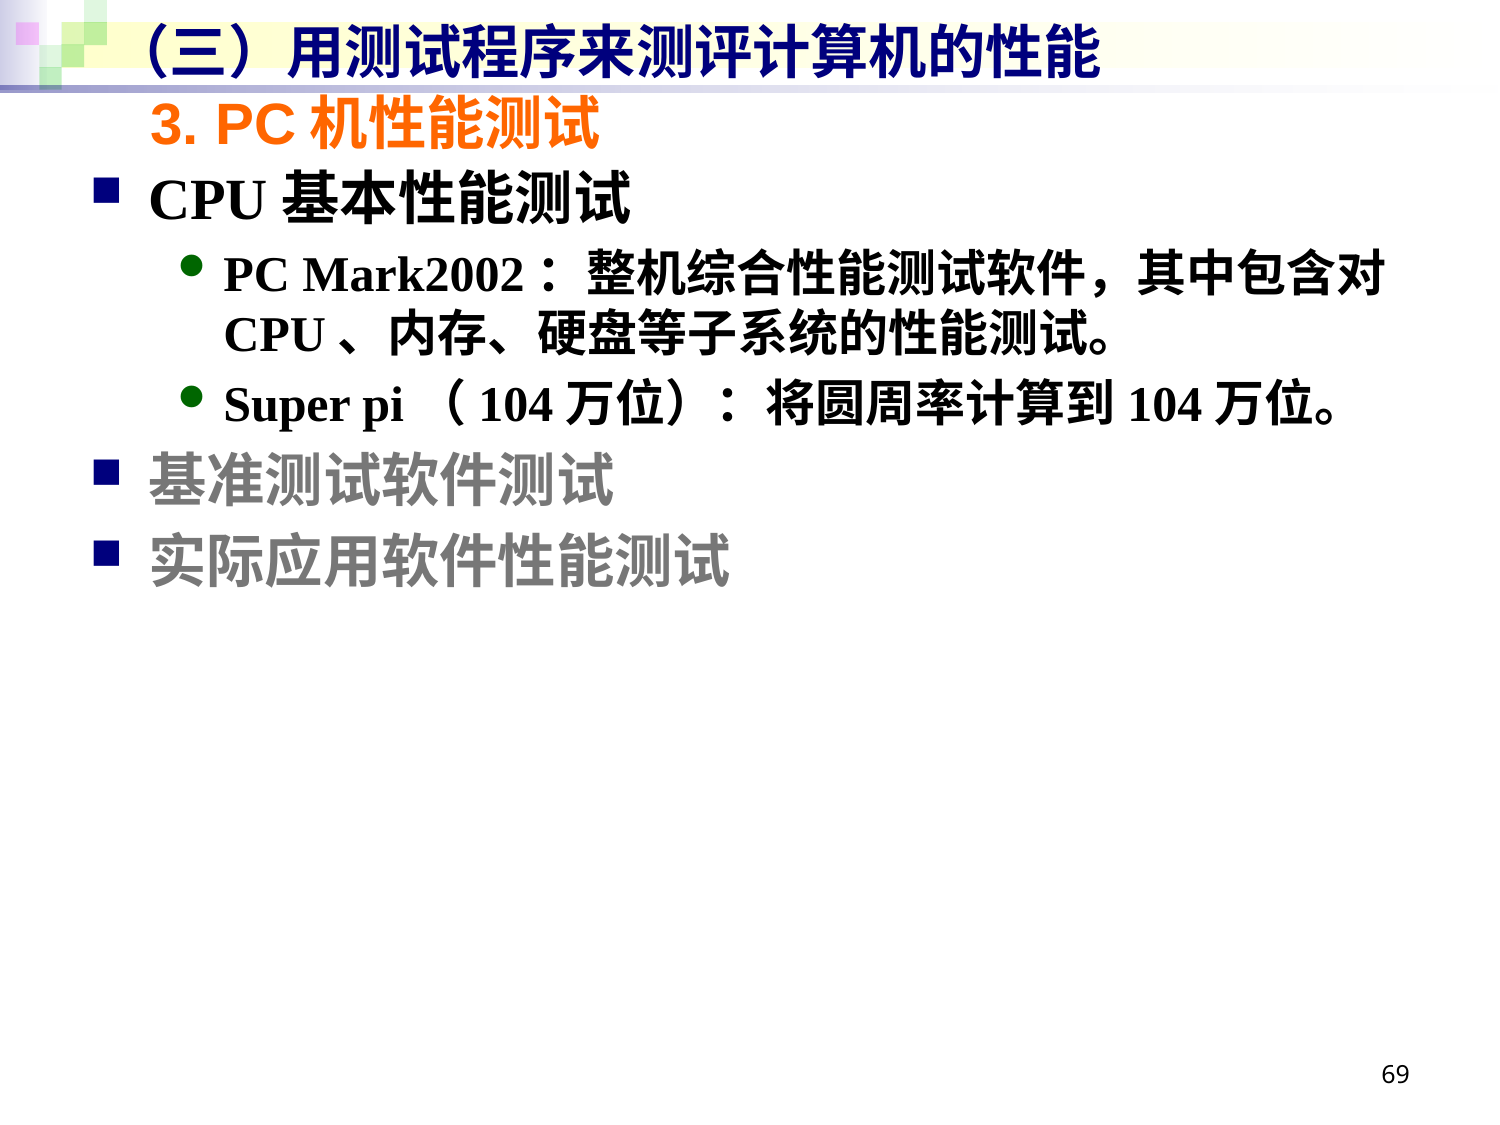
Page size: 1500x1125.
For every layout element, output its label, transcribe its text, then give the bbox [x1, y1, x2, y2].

list CPU基本性能测试 PC Mark2002：整机综合性能测试软件，其中包含对CPU、内存、硬盘等子系统的性能测试。 Super pi（104万位）：将圆周率计算到104万位。 基准测试软件测试 实际应用软件性能测试 [74, 153, 1448, 1107]
text_box 3. PC机性能测试 [135, 78, 1459, 164]
title （三）用测试程序来测评计算机的性能 [96, 6, 1448, 94]
